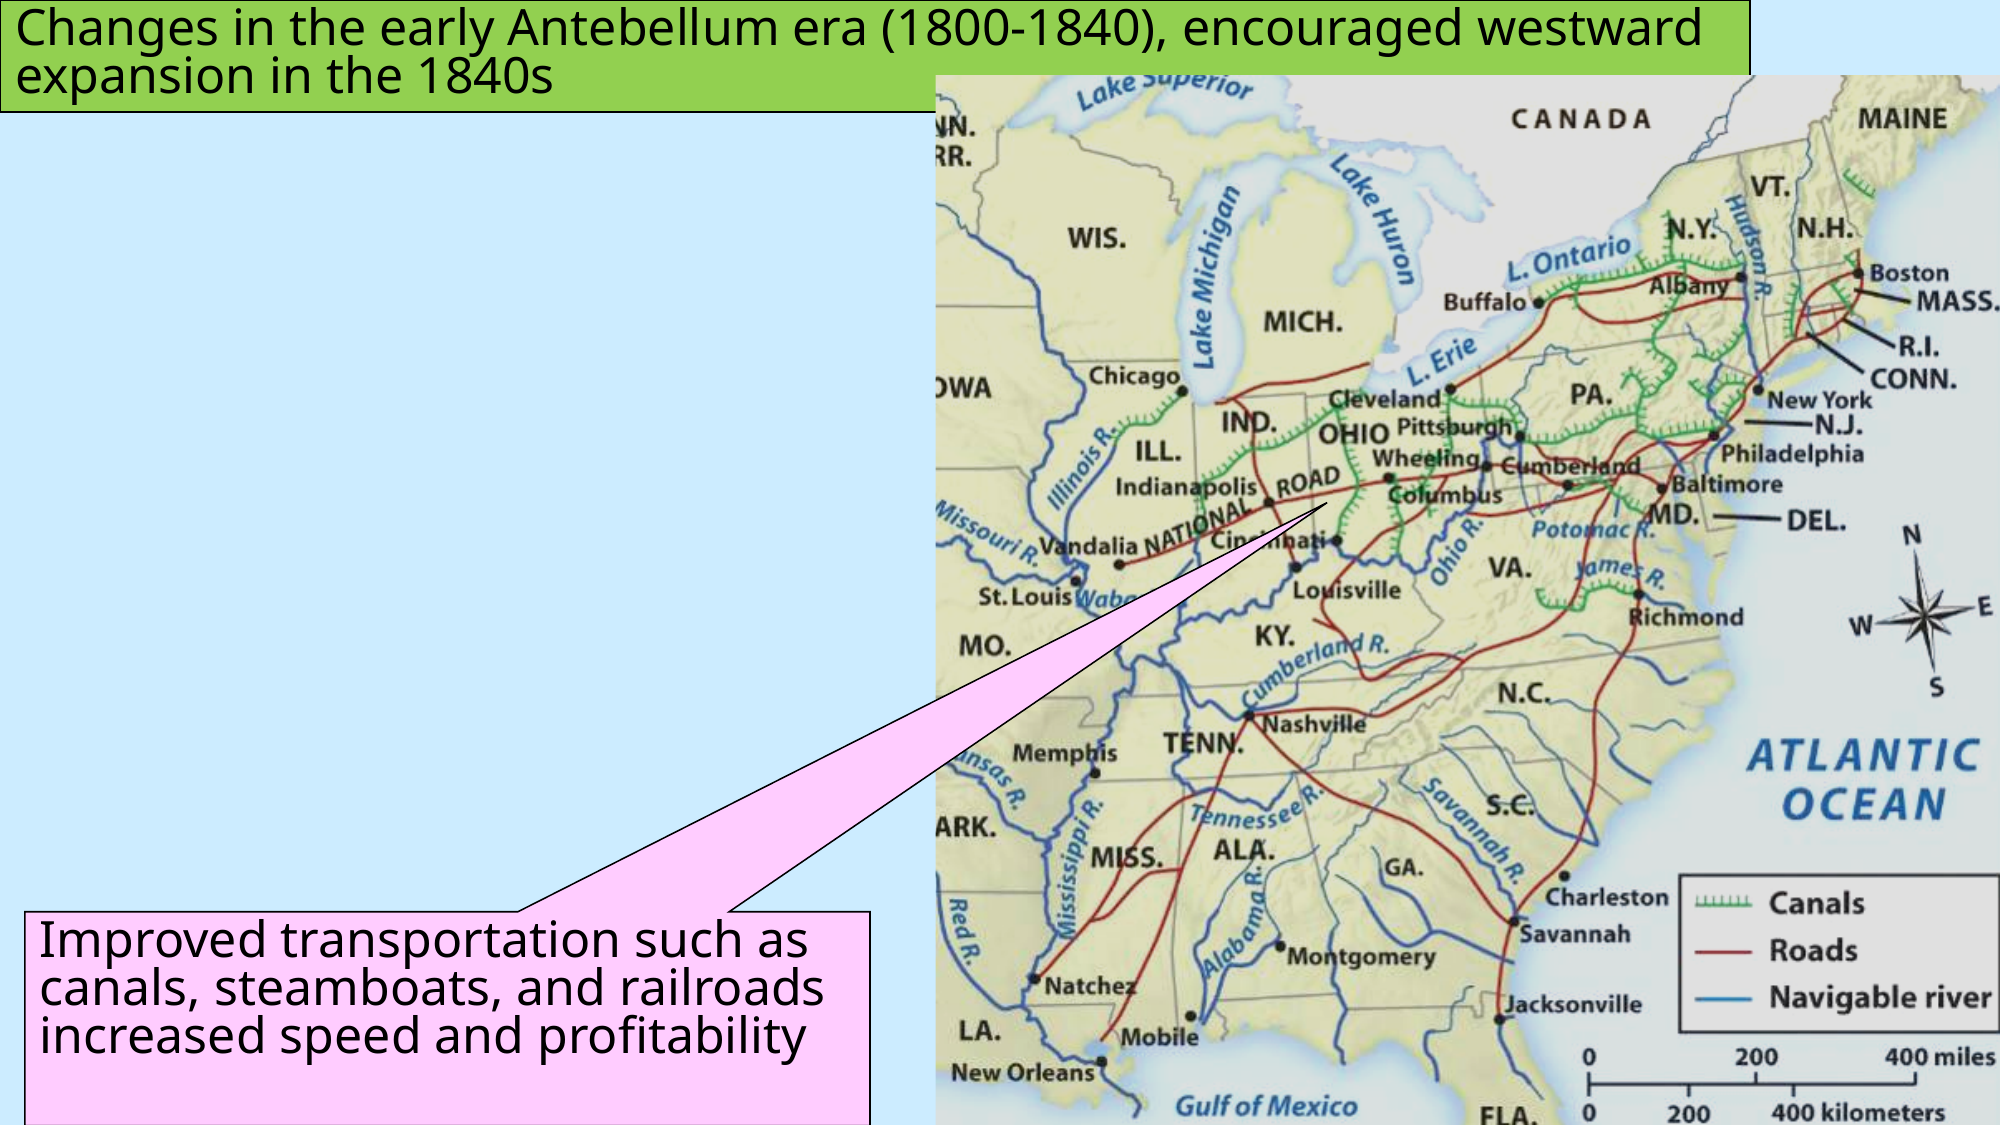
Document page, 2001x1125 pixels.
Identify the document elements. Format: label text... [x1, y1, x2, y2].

picture [935, 75, 2000, 1125]
text_box Improved transportation such as canals, steamboats, and railroads increased speed and profitability [24, 703, 930, 1125]
text_box Changes in the early Antebellum era (1800-1840), encouraged westward expansion in the 1840s [0, 0, 1750, 112]
